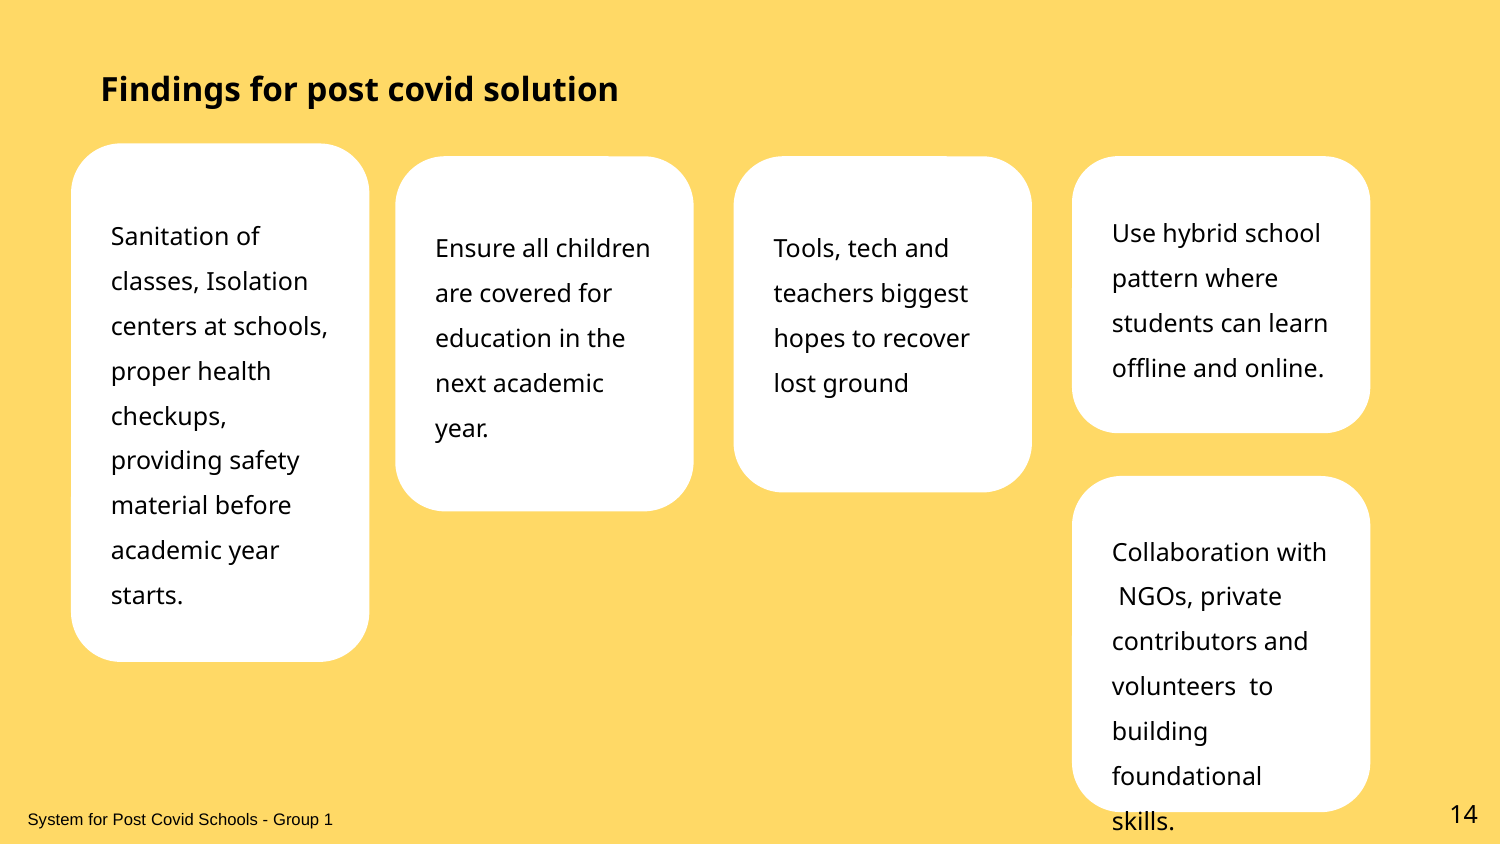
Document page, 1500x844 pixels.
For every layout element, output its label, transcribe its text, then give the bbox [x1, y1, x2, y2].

text_box System for Post Covid Schools - Group 1 [12, 798, 396, 839]
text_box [1071, 155, 1371, 434]
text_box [70, 143, 370, 663]
text_box 14 [1434, 783, 1500, 844]
text_box Findings for post covid solution [85, 46, 750, 123]
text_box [395, 155, 694, 512]
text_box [733, 155, 1033, 493]
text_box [1071, 475, 1371, 813]
